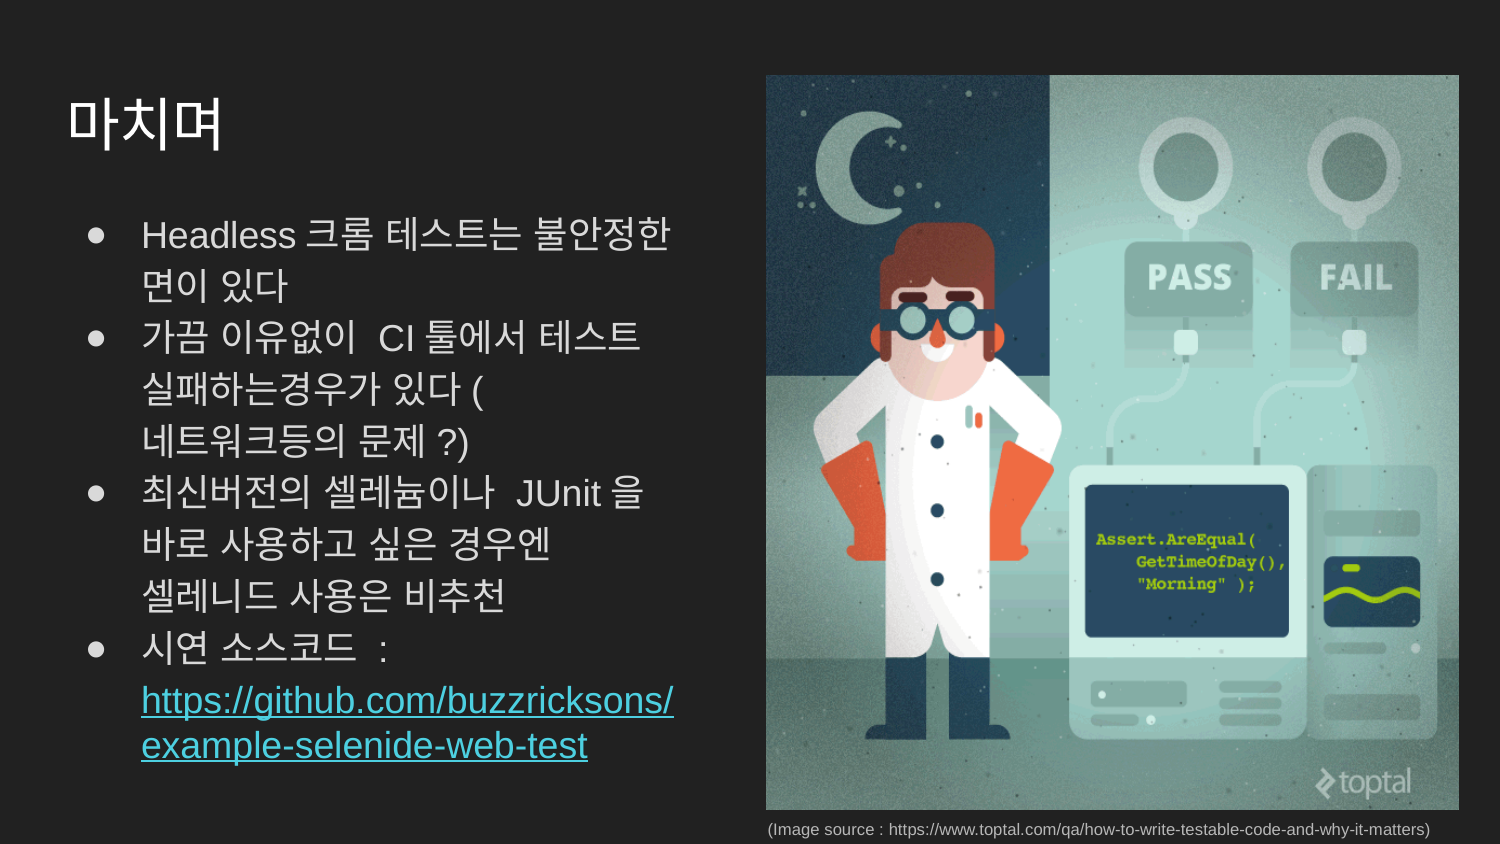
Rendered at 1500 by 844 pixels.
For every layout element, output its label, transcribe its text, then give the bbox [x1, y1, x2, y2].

list Headless크롬 테스트는 불안정한 면이 있다 가끔 이유없이 CI툴에서 테스트 실패하는경우가 있다(네트워크등의 문제?) 최신버전의 셀레늄이나 JUnit을 바로 사용하고 싶은 경우엔 셀레니드 사용은 비추천 시연 소스코드 : https://github.com/buzzricksons/example-selenide-web-test [51, 189, 709, 750]
text_box (Image source : https://www.toptal.com/qa/how-to-write-testable-code-and-why-it-matters) [752, 804, 1480, 839]
picture [765, 75, 1459, 811]
title 마치며 [51, 72, 1449, 167]
